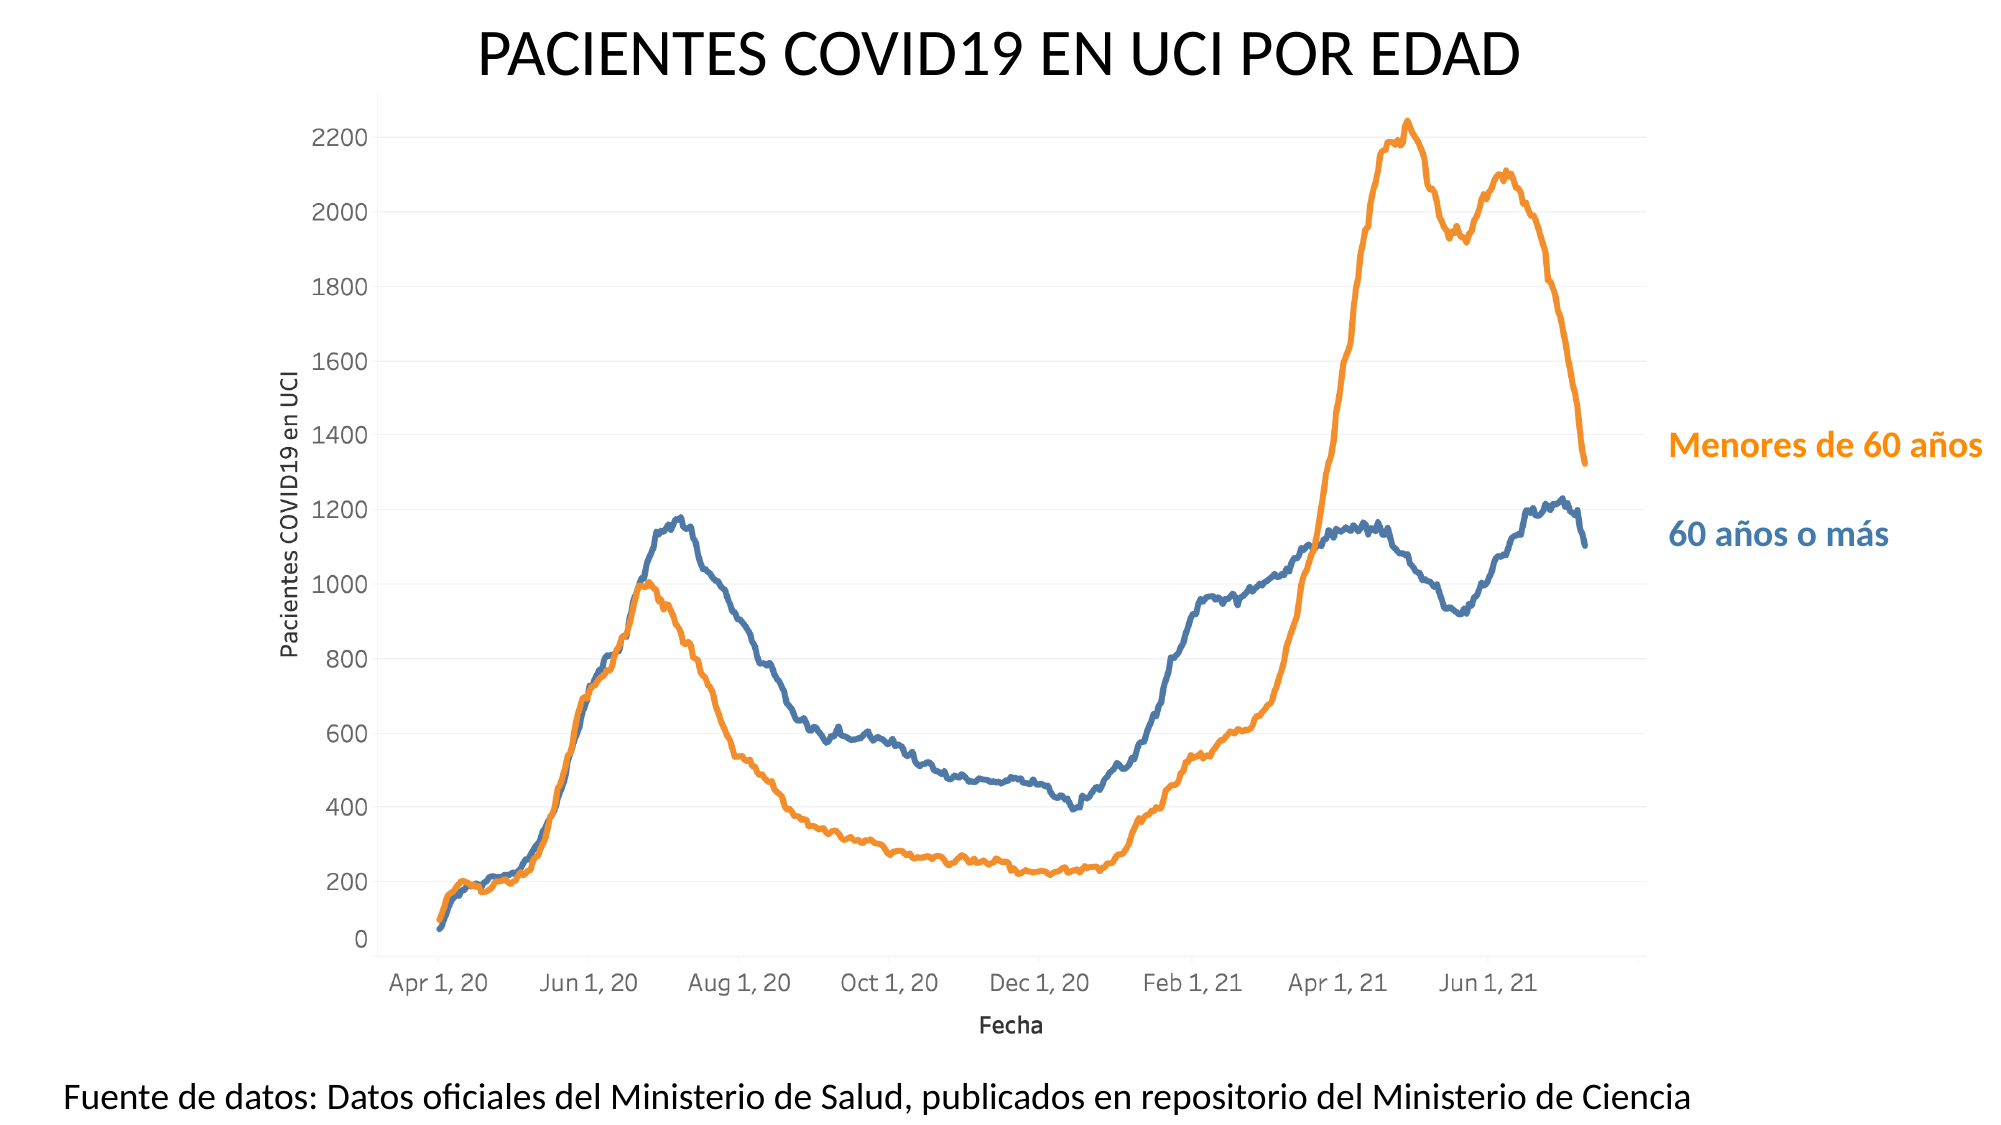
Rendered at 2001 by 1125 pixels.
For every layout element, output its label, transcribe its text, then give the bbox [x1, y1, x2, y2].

text_box PACIENTES COVID19 EN UCI POR EDAD [462, 1, 1538, 92]
text_box 60 años o más [1653, 501, 1905, 562]
text_box Menores de 60 años [1653, 412, 1999, 472]
picture [255, 92, 1653, 1048]
